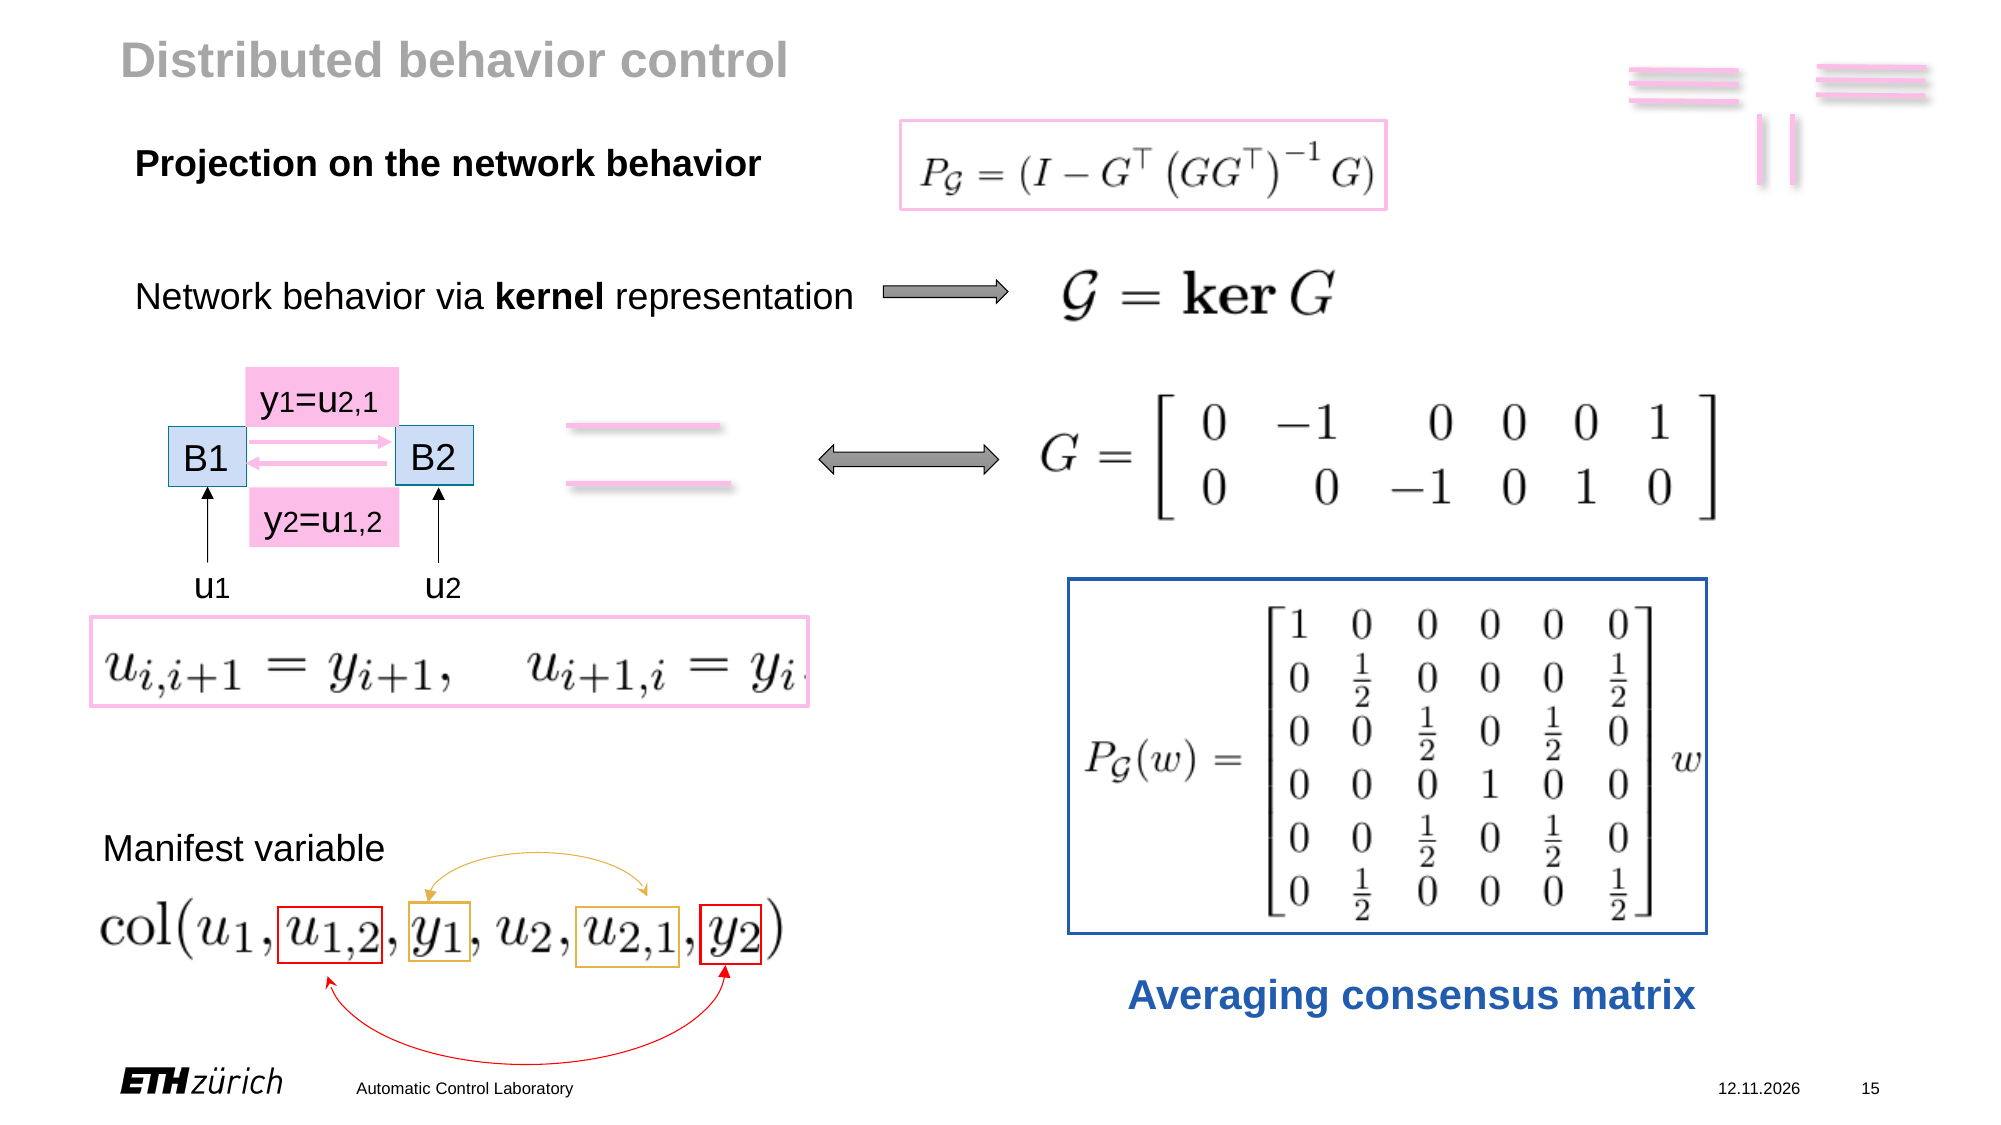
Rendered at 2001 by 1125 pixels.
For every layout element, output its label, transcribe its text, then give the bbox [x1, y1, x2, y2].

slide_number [1718, 1069, 1819, 1106]
picture [1008, 365, 1730, 532]
footer Automatic Control Laboratory [356, 1069, 1243, 1106]
slide_number 15 [1827, 1069, 1880, 1106]
picture [1047, 252, 1340, 325]
text_box [818, 443, 1000, 476]
text_box [325, 965, 731, 1066]
text_box Manifest variable [87, 816, 593, 877]
text_box [882, 278, 1009, 305]
picture [901, 121, 1385, 208]
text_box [1629, 66, 1927, 185]
text_box B2 [395, 425, 474, 486]
text_box [440, 858, 636, 878]
picture [1069, 580, 1705, 933]
text_box B1 [168, 426, 247, 487]
picture [96, 878, 783, 965]
text_box Averaging consensus matrix [1112, 960, 1713, 1026]
picture [120, 1067, 282, 1094]
picture [93, 619, 806, 704]
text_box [566, 425, 731, 484]
text_box y1=u2,1 [245, 367, 400, 427]
text_box u1 [168, 553, 269, 614]
text_box y2=u1,2 [249, 487, 400, 548]
title Distributed behavior control [120, 34, 1880, 86]
text_box u2 [399, 553, 500, 614]
text_box Projection on the network behavior [120, 131, 899, 192]
text_box Network behavior via kernel representation [120, 264, 931, 325]
